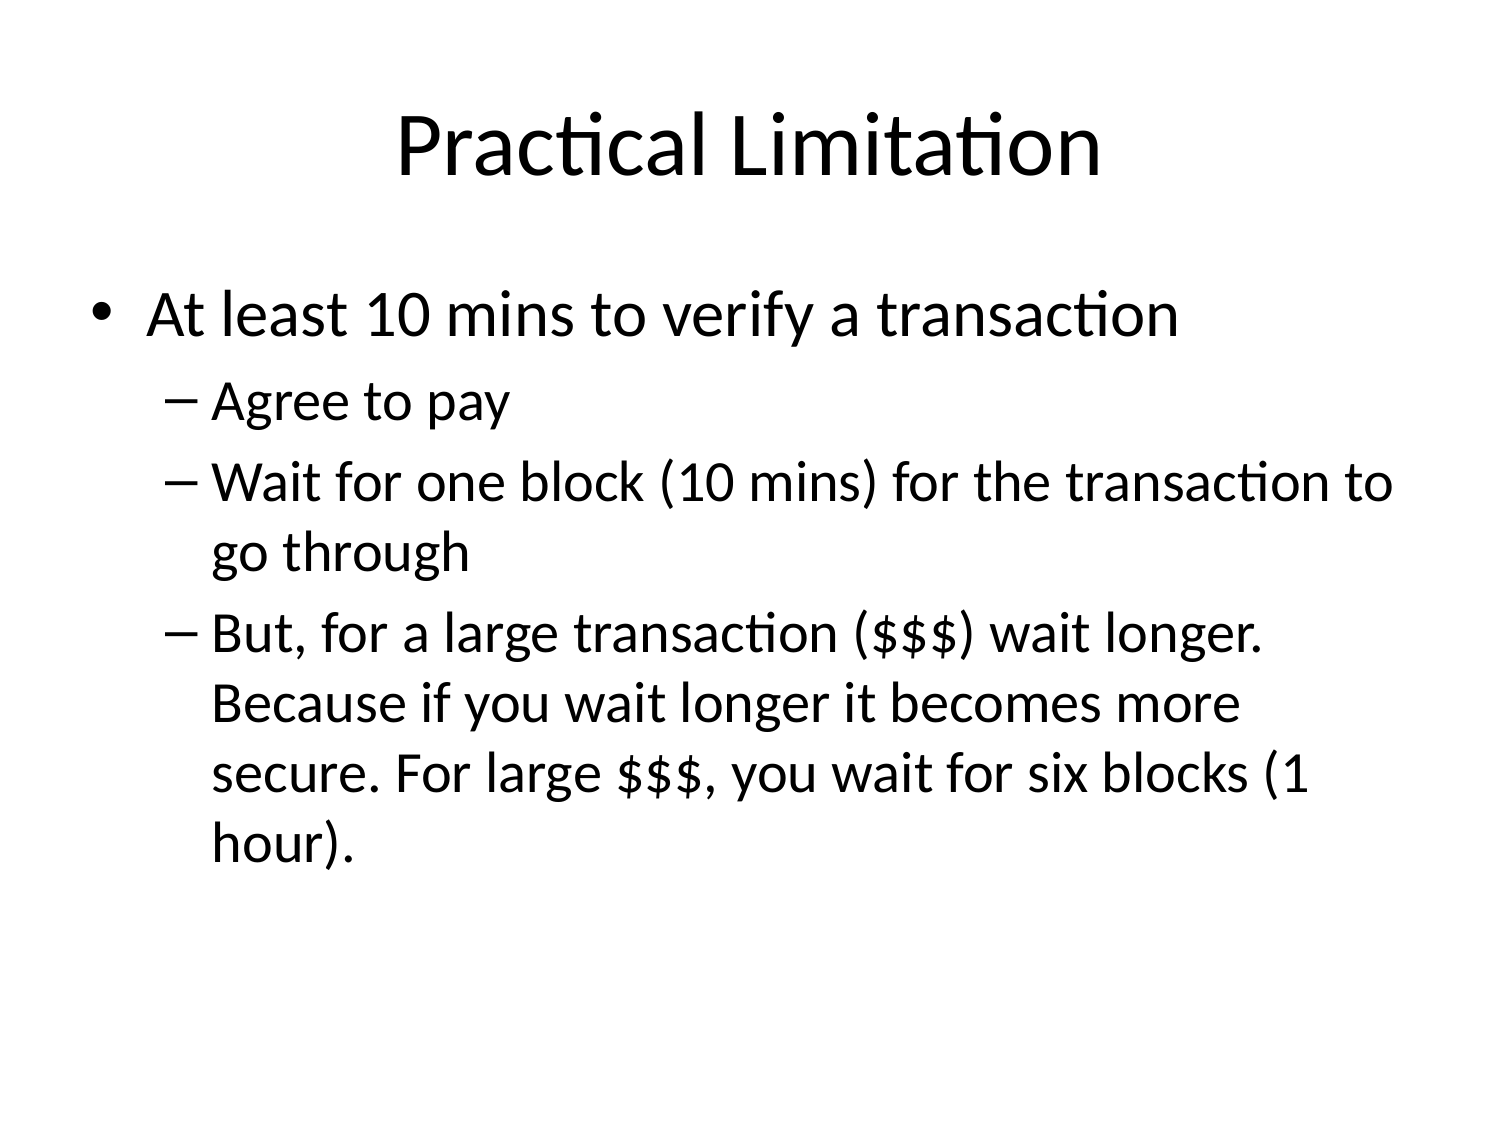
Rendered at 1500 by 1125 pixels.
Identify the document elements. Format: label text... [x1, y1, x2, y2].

title Practical Limitation [75, 45, 1425, 233]
list At least 10 mins to verify a transaction Agree to pay Wait for one block (10 mins) for the transaction to go through But, for a large transaction ($$$) wait longer. Because if you wait longer it becomes more secure. For large $$$, you wait for six blocks (1 hour). [75, 262, 1425, 1005]
